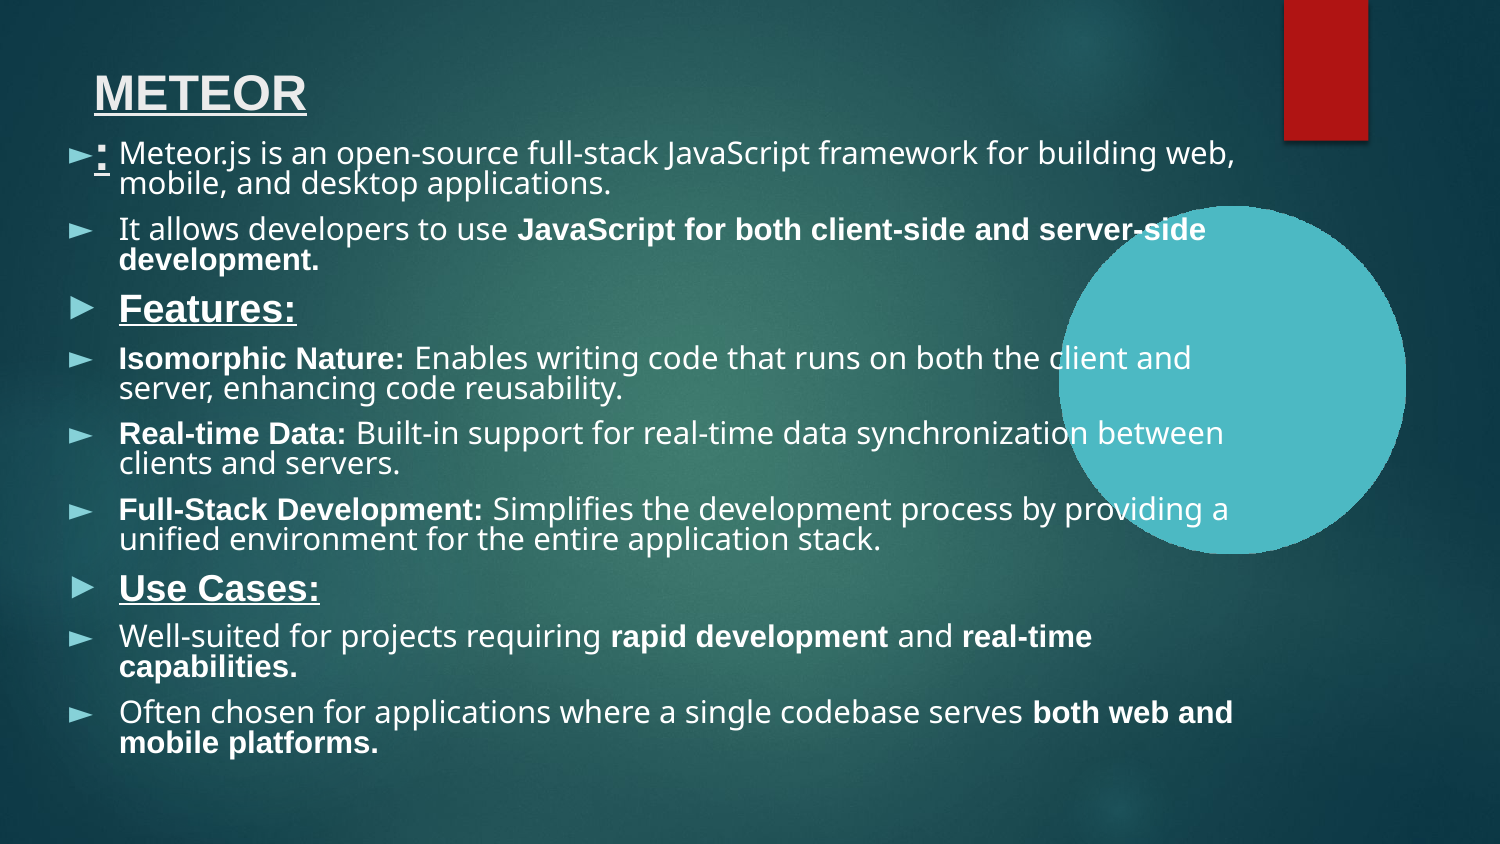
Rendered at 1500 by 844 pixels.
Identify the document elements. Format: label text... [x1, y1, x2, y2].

text_box capabilities. Often chosen for applications where a single codebase serves both web and [501, 636, 1286, 730]
picture [0, 0, 1500, 844]
text_box unified environment for the entire application stack. Use Cases: Well-suited for projects requiring rapid development and real-time [501, 511, 1119, 636]
text_box server, enhancing code reusability. Real-time Data: Built-in support for real-time data synchronization between [501, 358, 1053, 452]
text_box It allows developers to use JavaScript for both client-side and server-side [67, 206, 1056, 231]
text_box Full-Stack Development: Simplifies the development process by providing a [501, 487, 1053, 511]
text_box Meteor.js is an open-source full-stack JavaScript framework for building web, mobile, and desktop applications. [67, 131, 1273, 201]
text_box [0, 328, 497, 844]
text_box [1277, 0, 1375, 152]
title METEOR: [91, 57, 324, 131]
text_box development. Features: Isomorphic Nature: Enables writing code that runs on both the client and [61, 231, 1053, 358]
